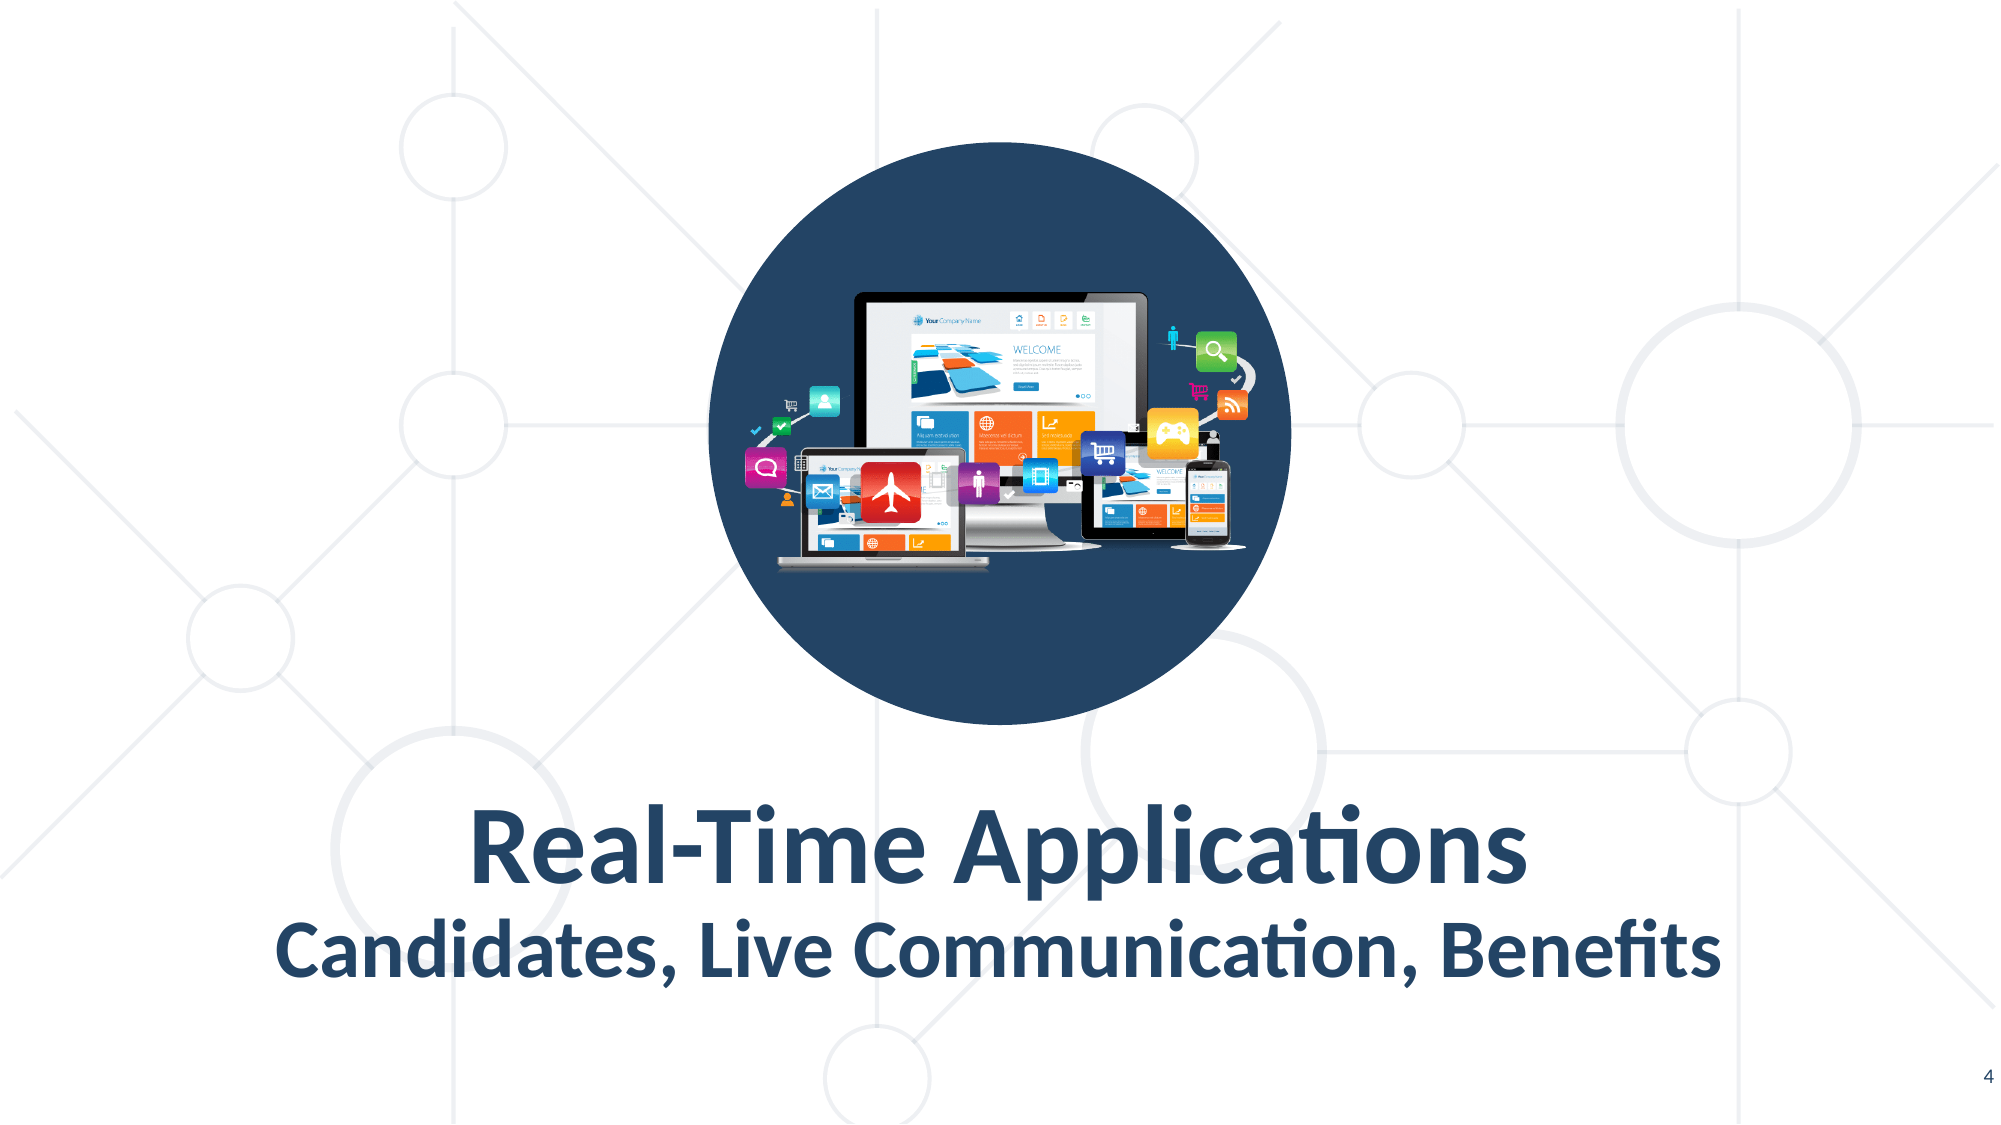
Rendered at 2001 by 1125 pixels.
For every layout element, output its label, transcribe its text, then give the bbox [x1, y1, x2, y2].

list Real-Time Applications [100, 771, 1900, 898]
picture [745, 292, 1257, 580]
list Candidates, Live Communication, Benefits [100, 900, 1900, 983]
slide_number 4 [1929, 1049, 2000, 1100]
